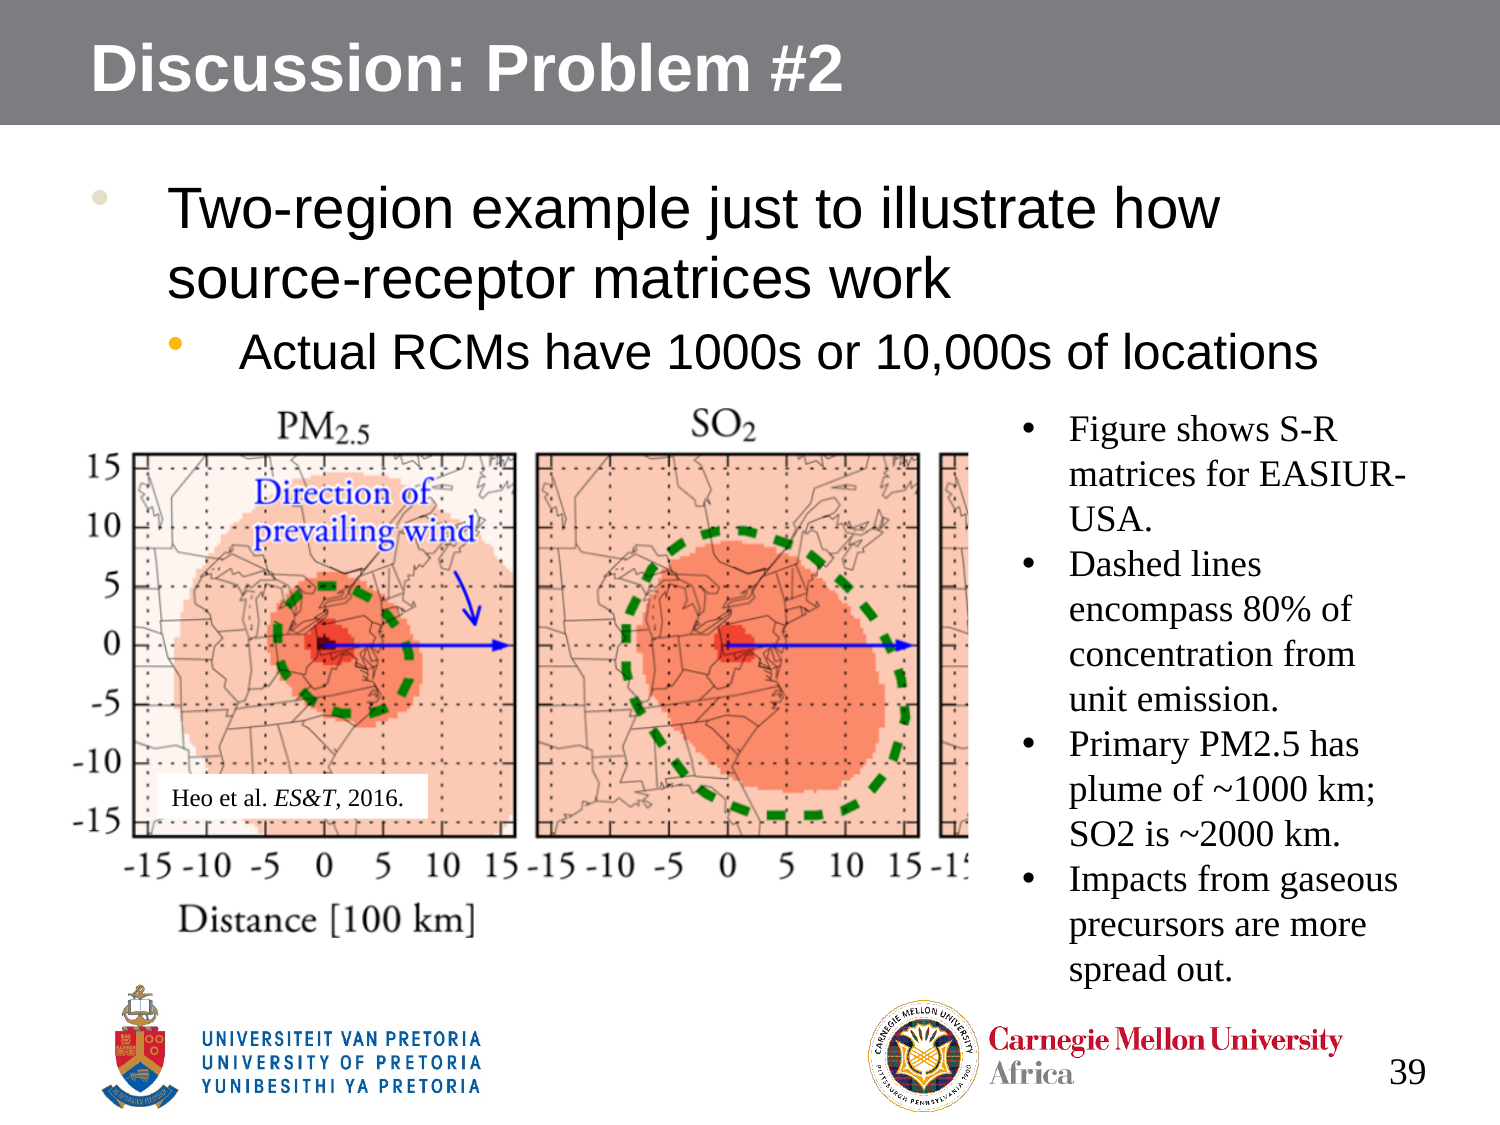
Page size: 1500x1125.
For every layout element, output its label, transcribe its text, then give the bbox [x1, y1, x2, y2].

picture [989, 1026, 1343, 1084]
title Discussion: Problem #2 [75, 12, 1425, 113]
picture [92, 980, 495, 1112]
list Two-region example just to illustrate how source-receptor matrices work Actual RCMs have 1000s or 10,000s of locations [75, 162, 1425, 979]
picture [868, 1000, 979, 1112]
picture [63, 383, 969, 963]
text_box Figure shows S-R matrices for EASIUR-USA. Dashed lines encompass 80% of concentration from unit emission. Primary PM2.5 has plume of ~1000 km; SO2 is ~2000 km. Impacts from gaseous precursors are more spread out. [1007, 397, 1425, 997]
